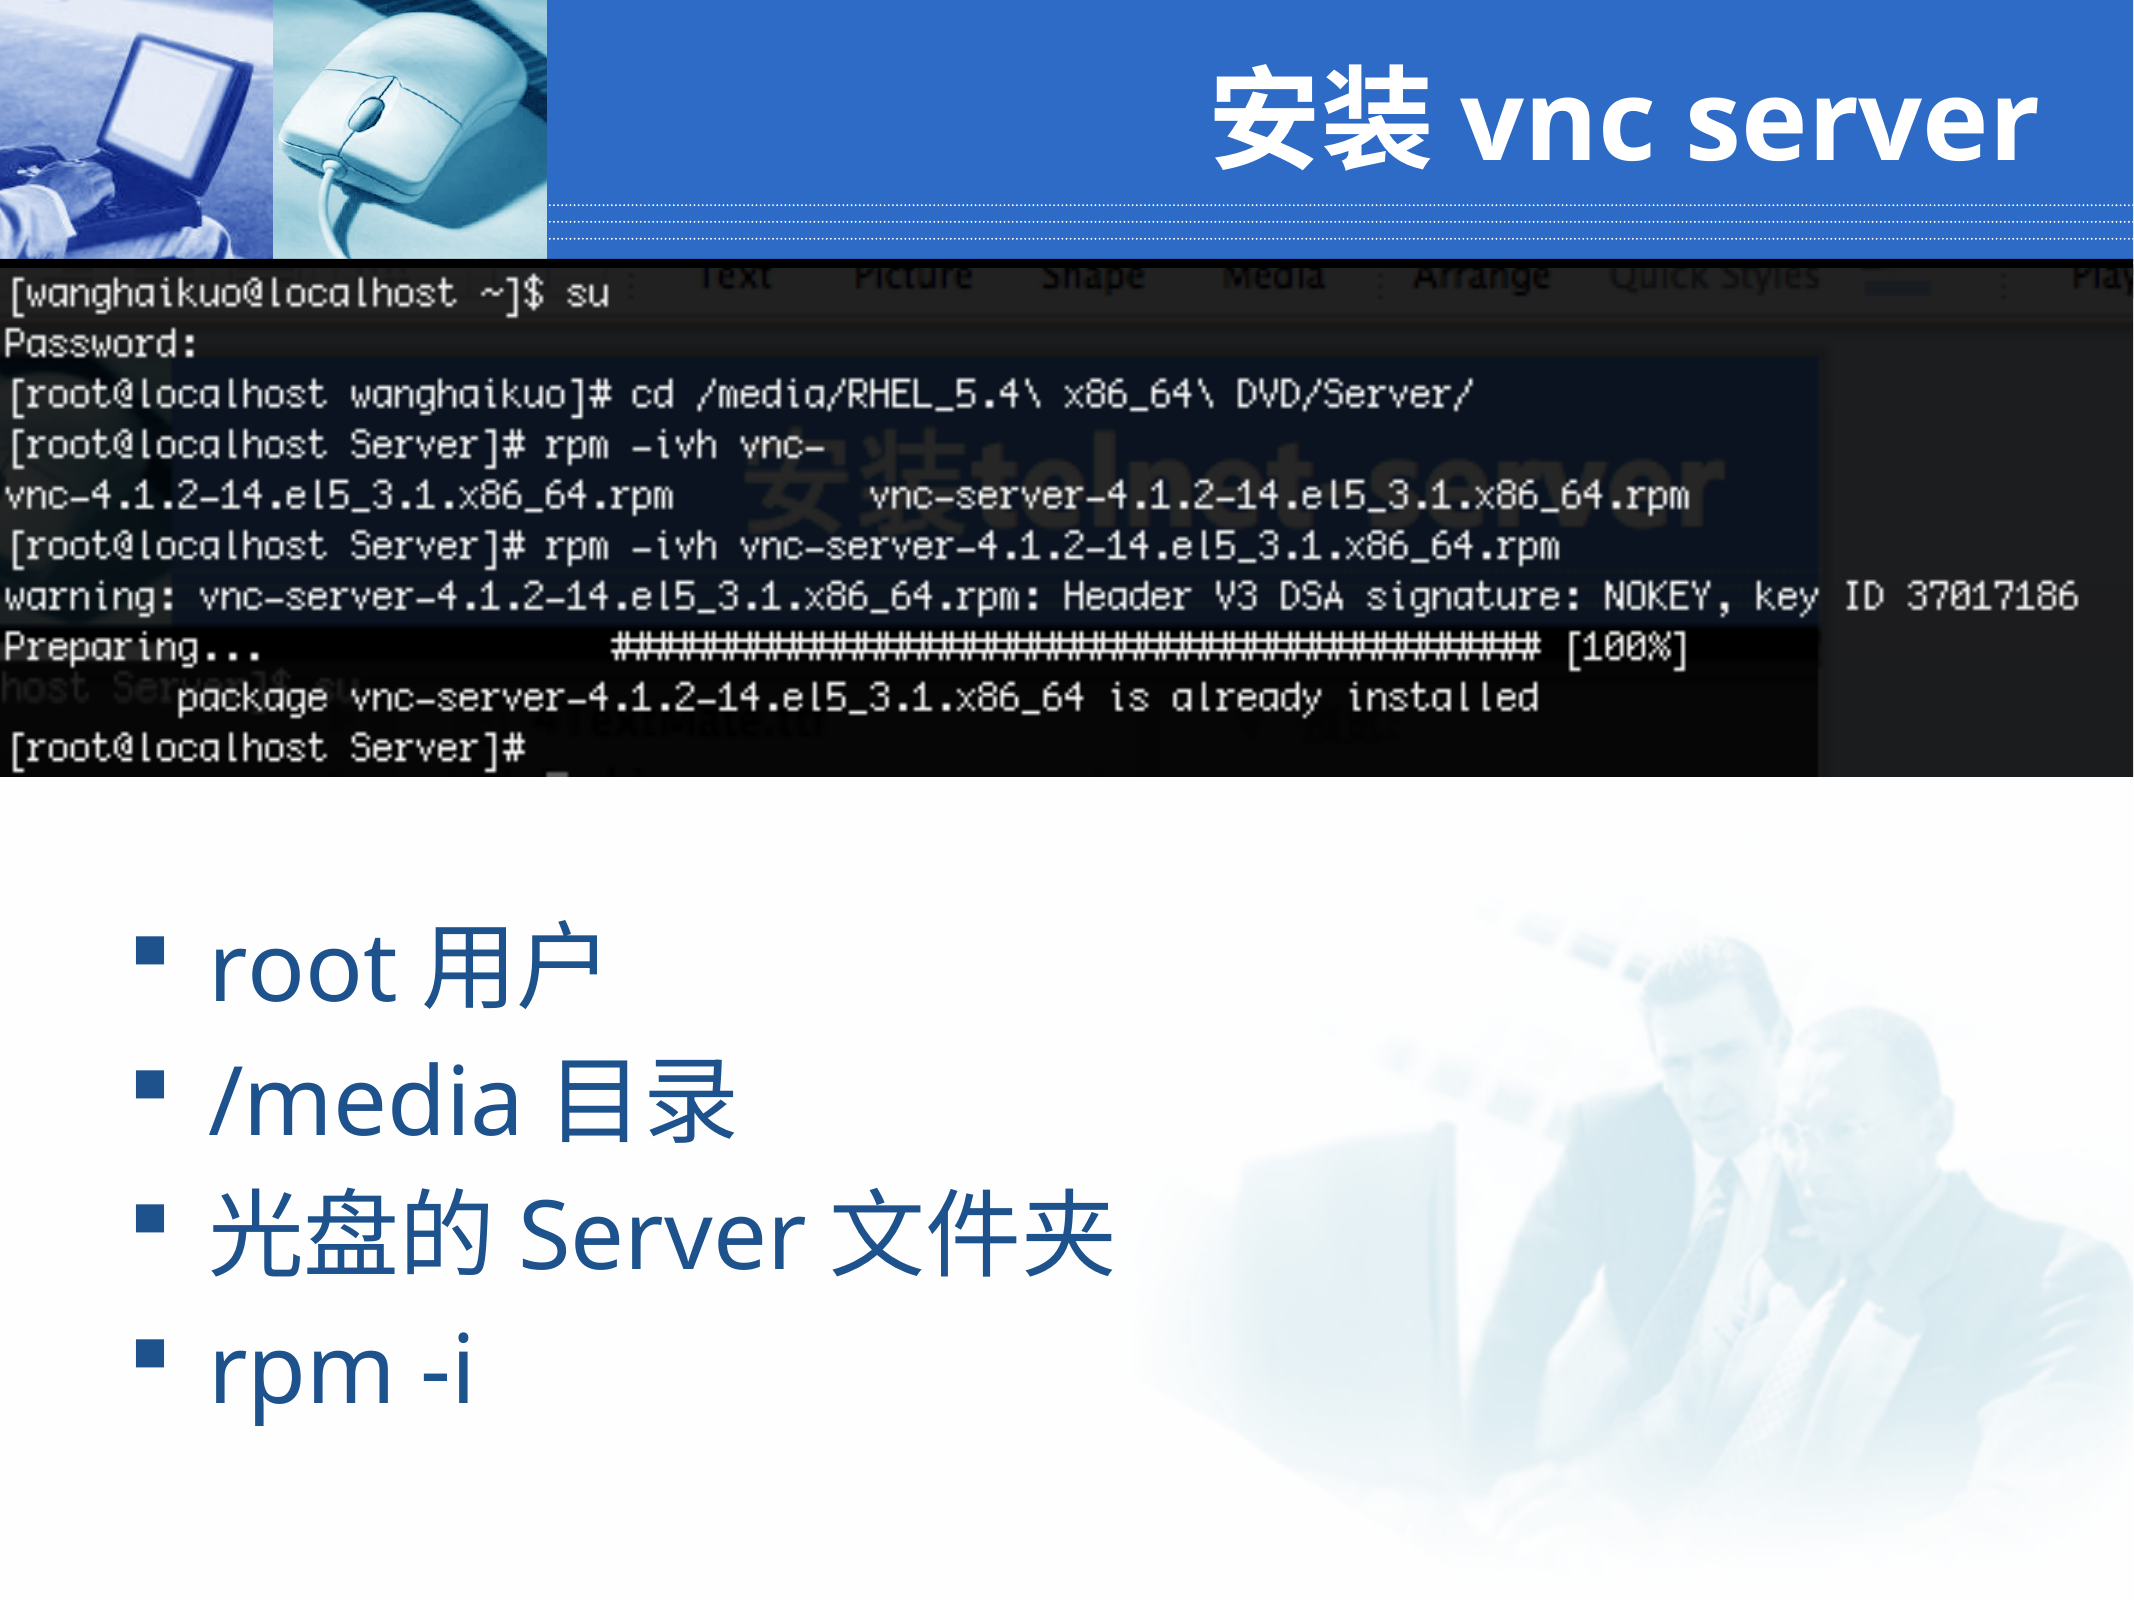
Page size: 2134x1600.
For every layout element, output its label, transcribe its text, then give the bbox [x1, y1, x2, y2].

title 安装vnc server [586, 53, 2063, 178]
list root用户 /media目录 光盘的Server文件夹 rpm -i [106, 894, 2027, 1475]
picture [0, 0, 547, 258]
picture [0, 268, 2134, 1600]
